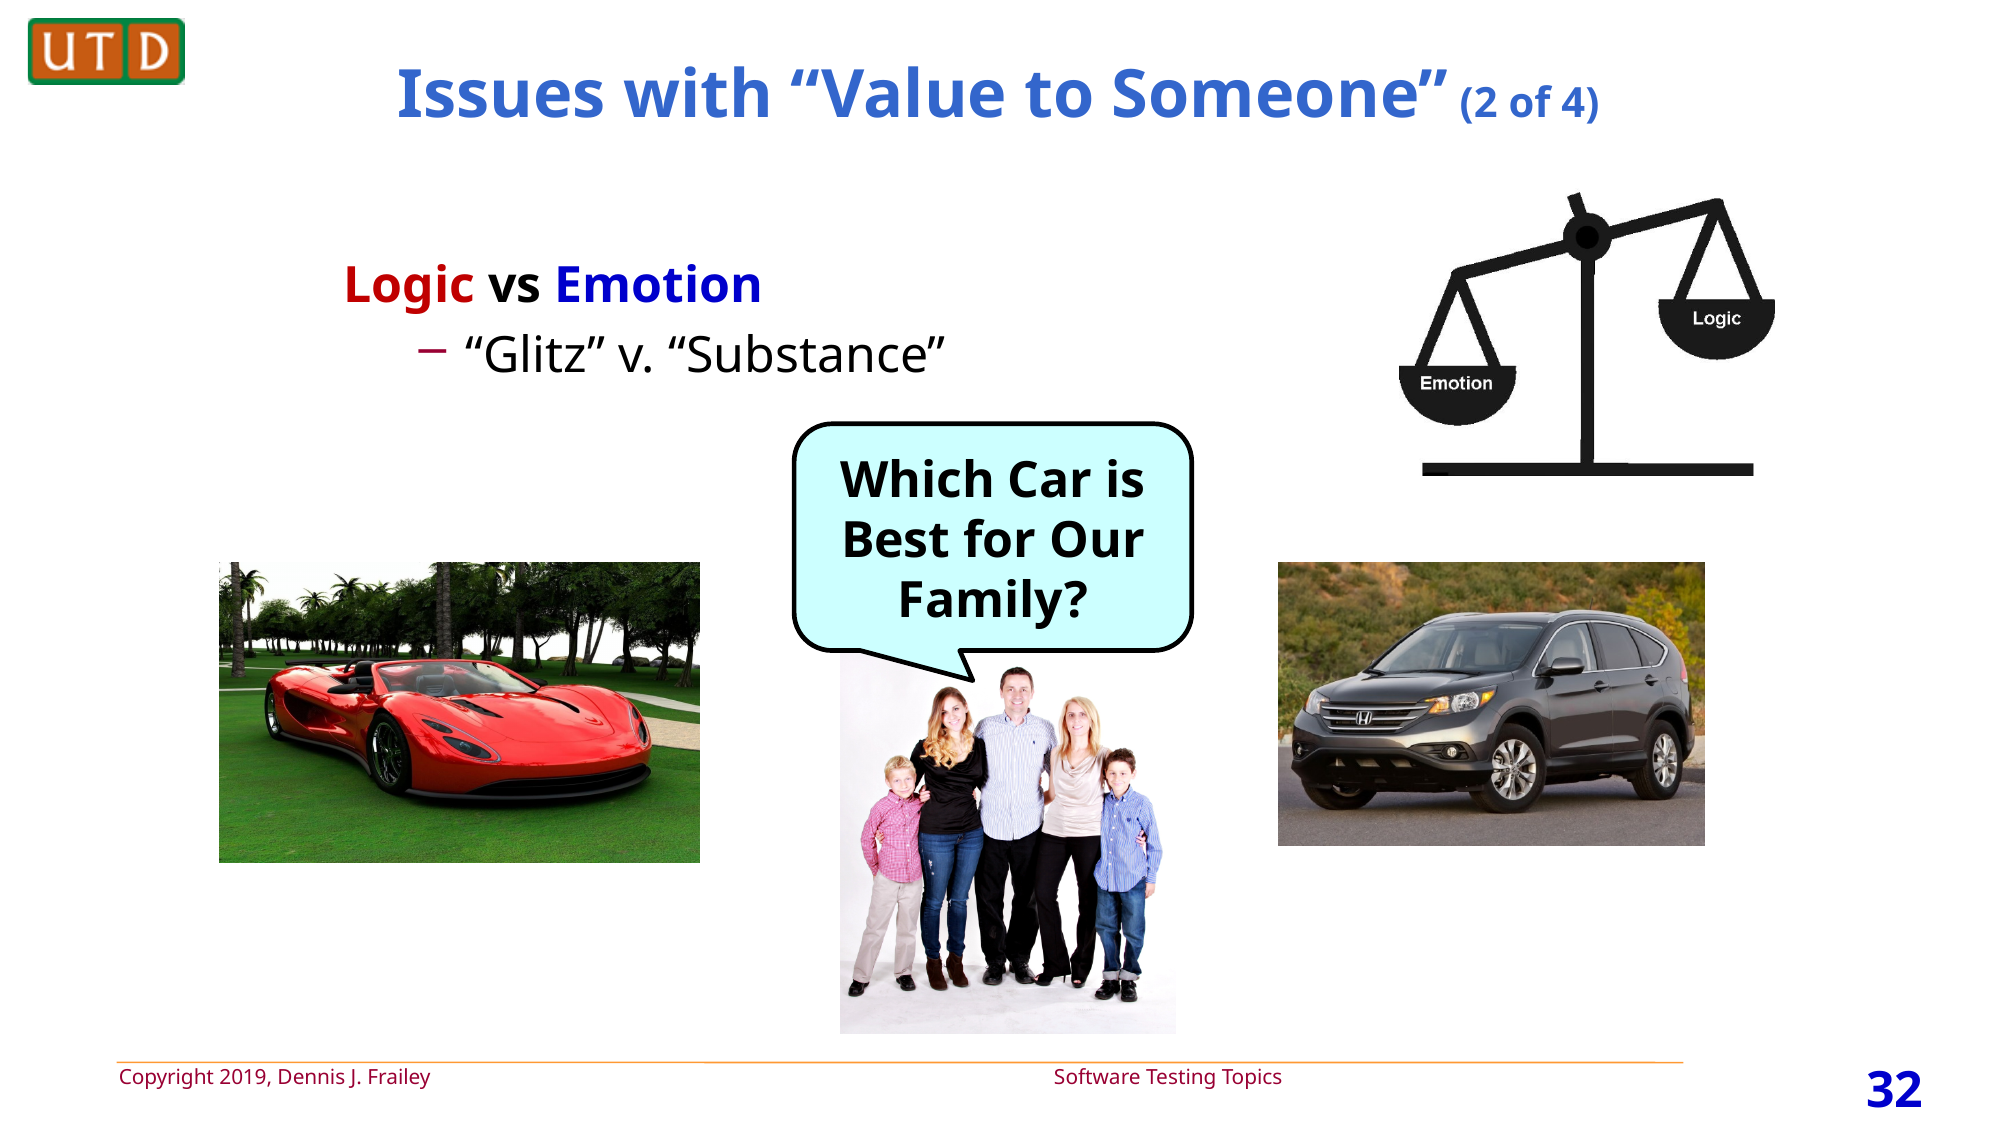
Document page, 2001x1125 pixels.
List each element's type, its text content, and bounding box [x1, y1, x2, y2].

picture [1278, 562, 1705, 847]
picture [27, 18, 185, 85]
picture [219, 562, 701, 864]
picture [1399, 187, 1775, 477]
picture [840, 635, 1176, 1034]
title Issues with “Value to Someone” (2 of 4) [244, 9, 1752, 174]
list Logic vs Emotion “Glitz” v. “Substance” [328, 245, 1654, 1028]
text_box Which Car is Best for Our Family? [794, 423, 1192, 651]
